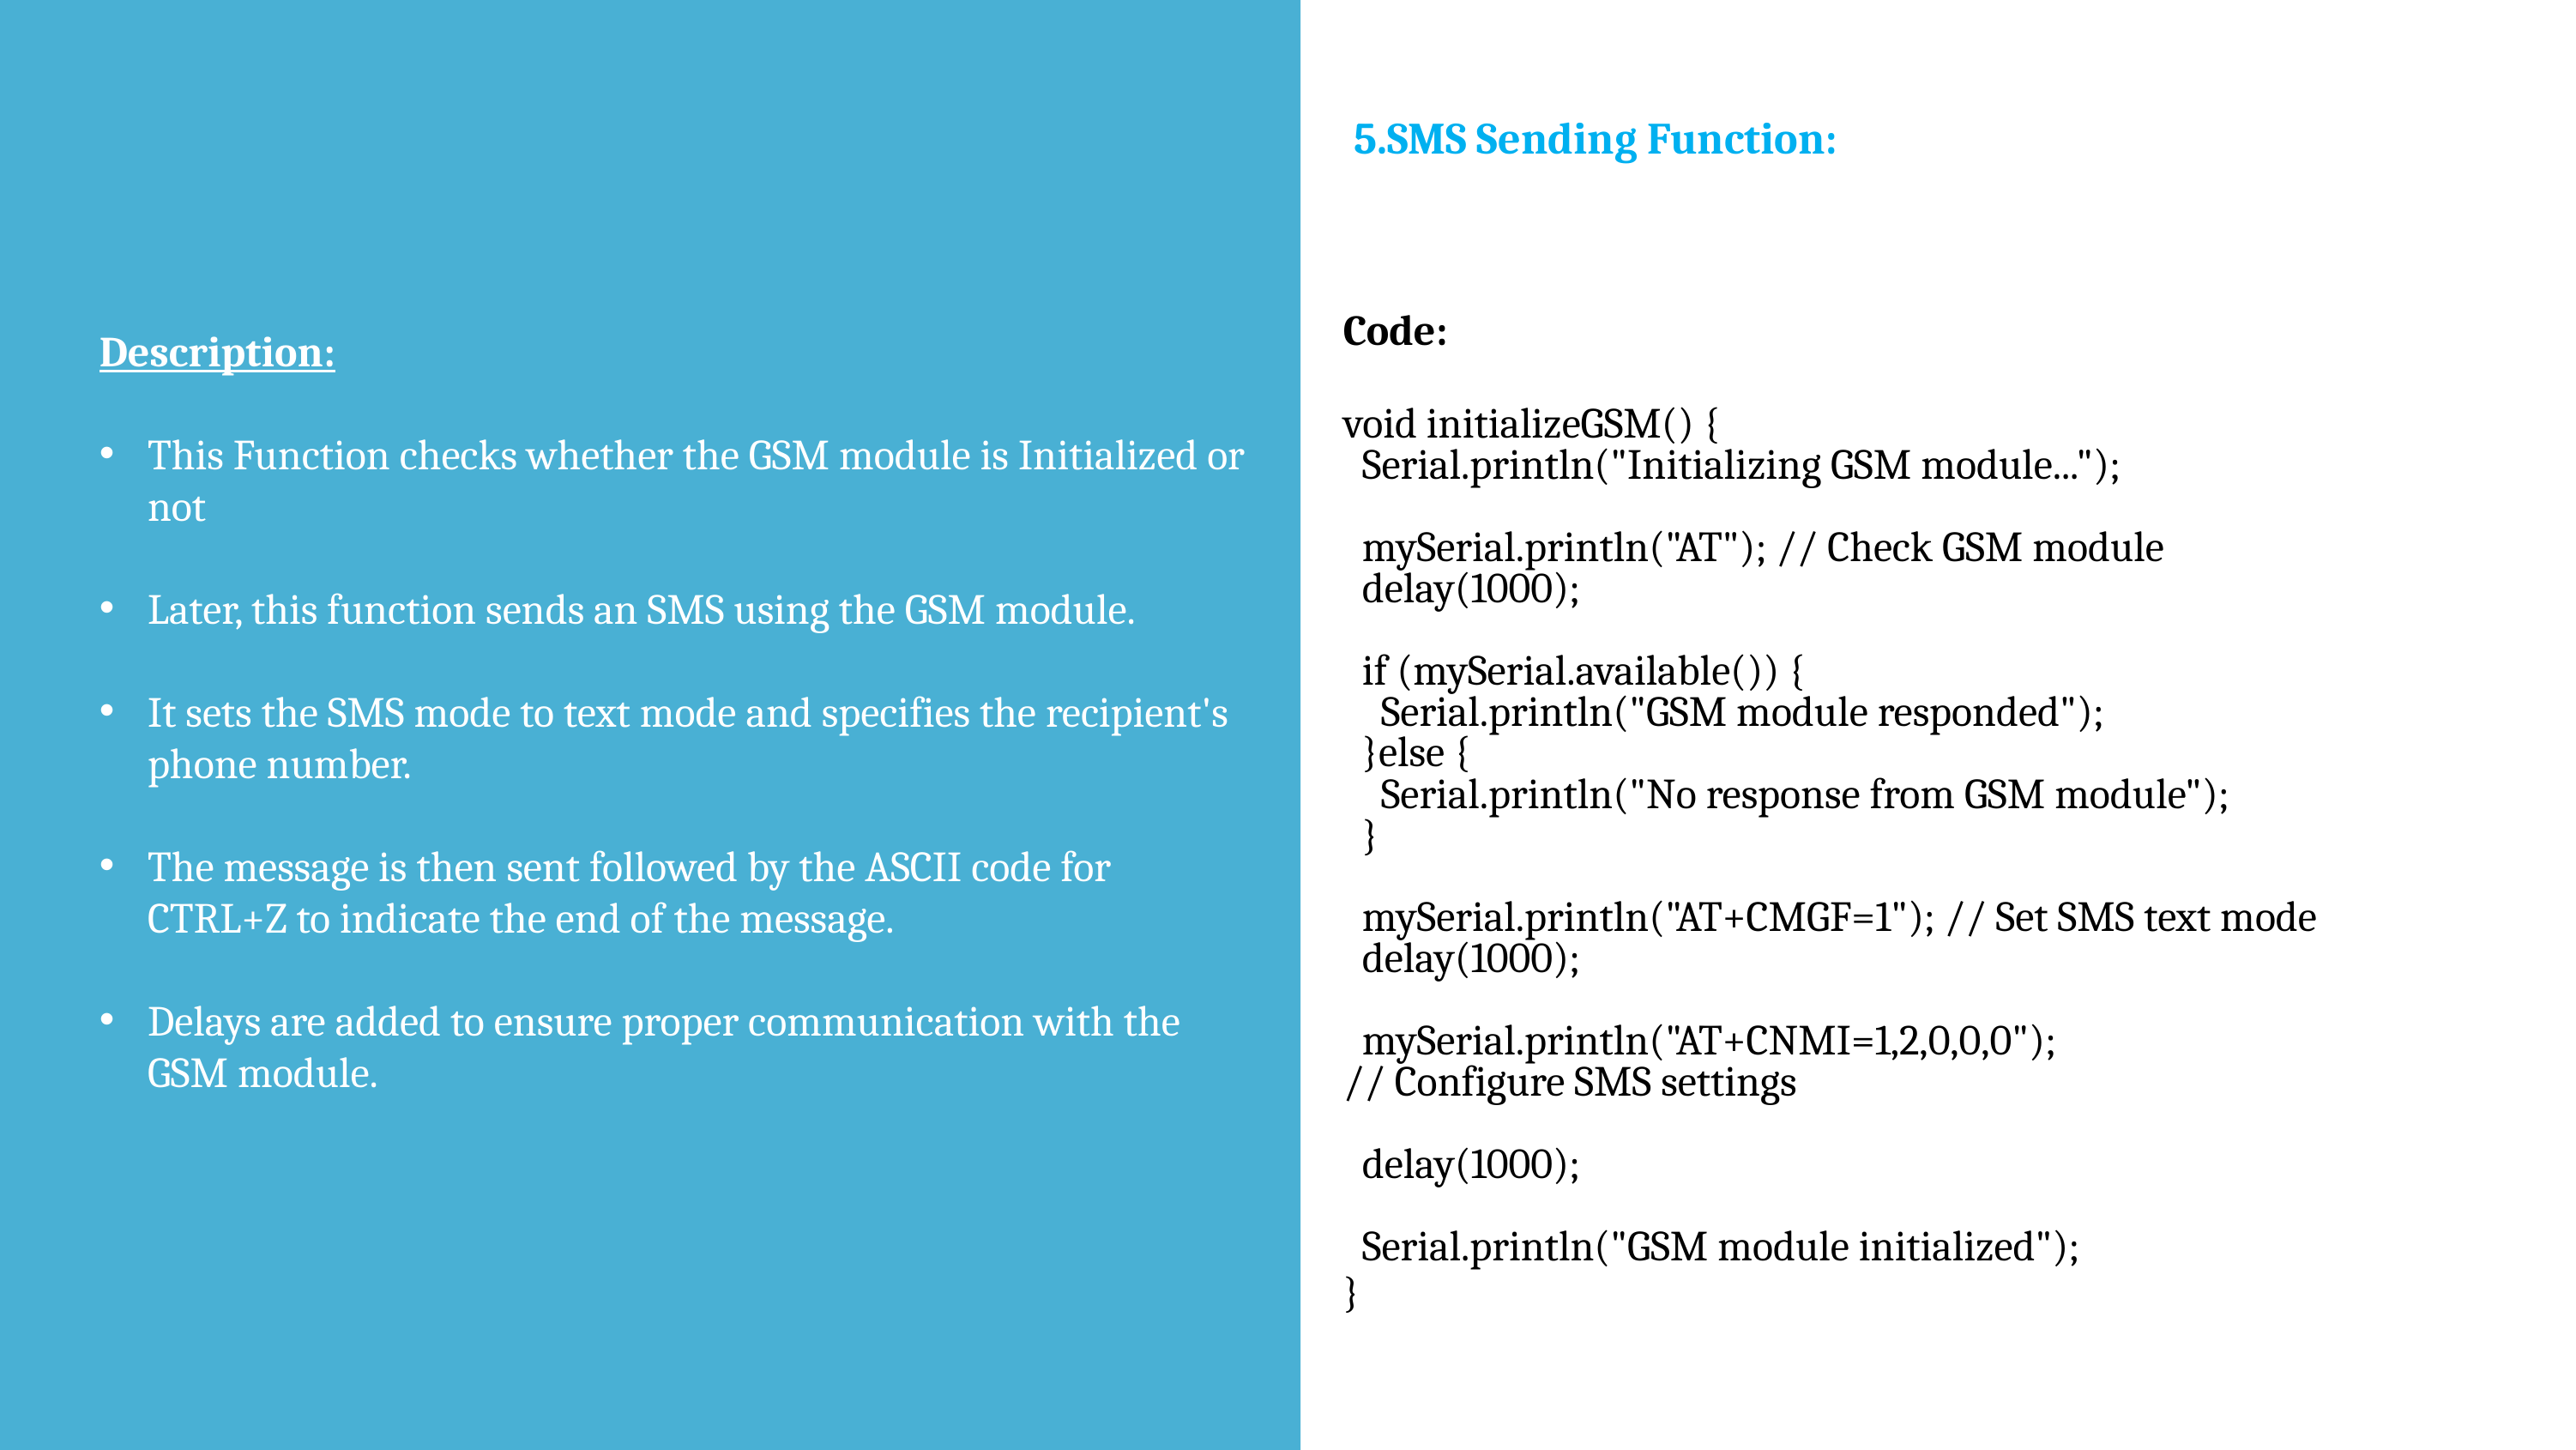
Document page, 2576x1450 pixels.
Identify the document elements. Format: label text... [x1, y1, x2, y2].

text_box Description: This Function checks whether the GSM module is Initialized or not Later, this function sends an SMS using the GSM module. It sets the SMS mode to text mode and specifies the recipient's phone number. The message is then sent followed by the ASCII code for CTRL+Z to indicate the end of the message. Delays are added to ensure proper communication with the GSM module. [87, 317, 1259, 1103]
text_box Code: void initializeGSM() { Serial.println("Initializing GSM module..."); mySerial.println("AT"); // Check GSM module delay(1000); if (mySerial.available()) { Serial.println("GSM module responded"); }else { Serial.println("No response from GSM module"); } mySerial.println("AT+CMGF=1"); // Set SMS text mode delay(1000); mySerial.println("AT+CNMI=1,2,0,0,0"); // Configure SMS settings delay(1000); Serial.println("GSM module initialized"); } [1330, 295, 2576, 1207]
text_box 5.SMS Sending Function: [1341, 102, 2058, 169]
text_box [0, 0, 1301, 1450]
